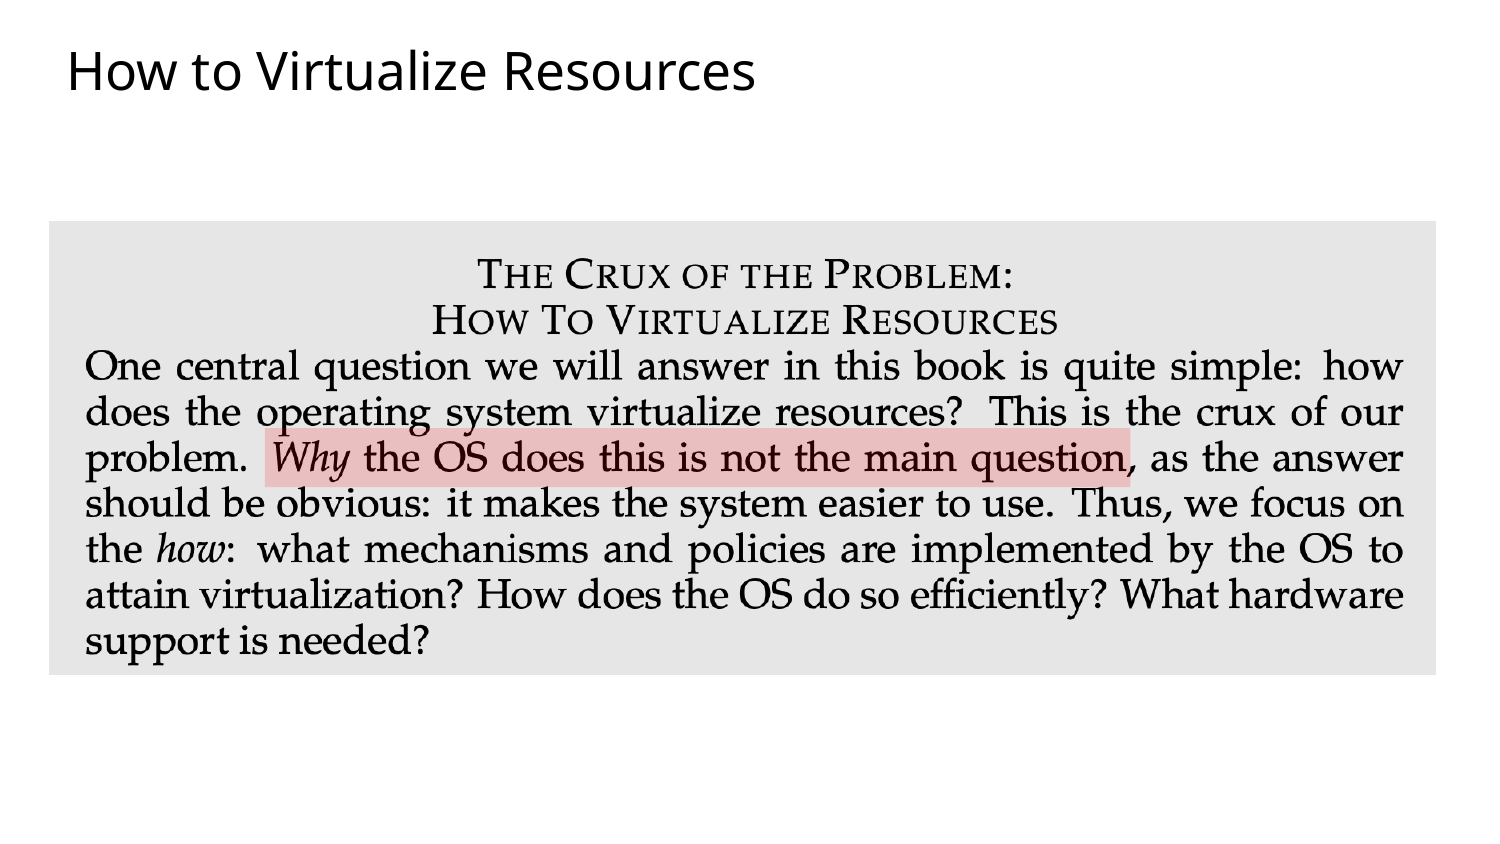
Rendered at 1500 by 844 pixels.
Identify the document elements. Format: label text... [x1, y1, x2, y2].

title How to Virtualize Resources [51, 22, 1449, 116]
picture [49, 221, 1437, 675]
